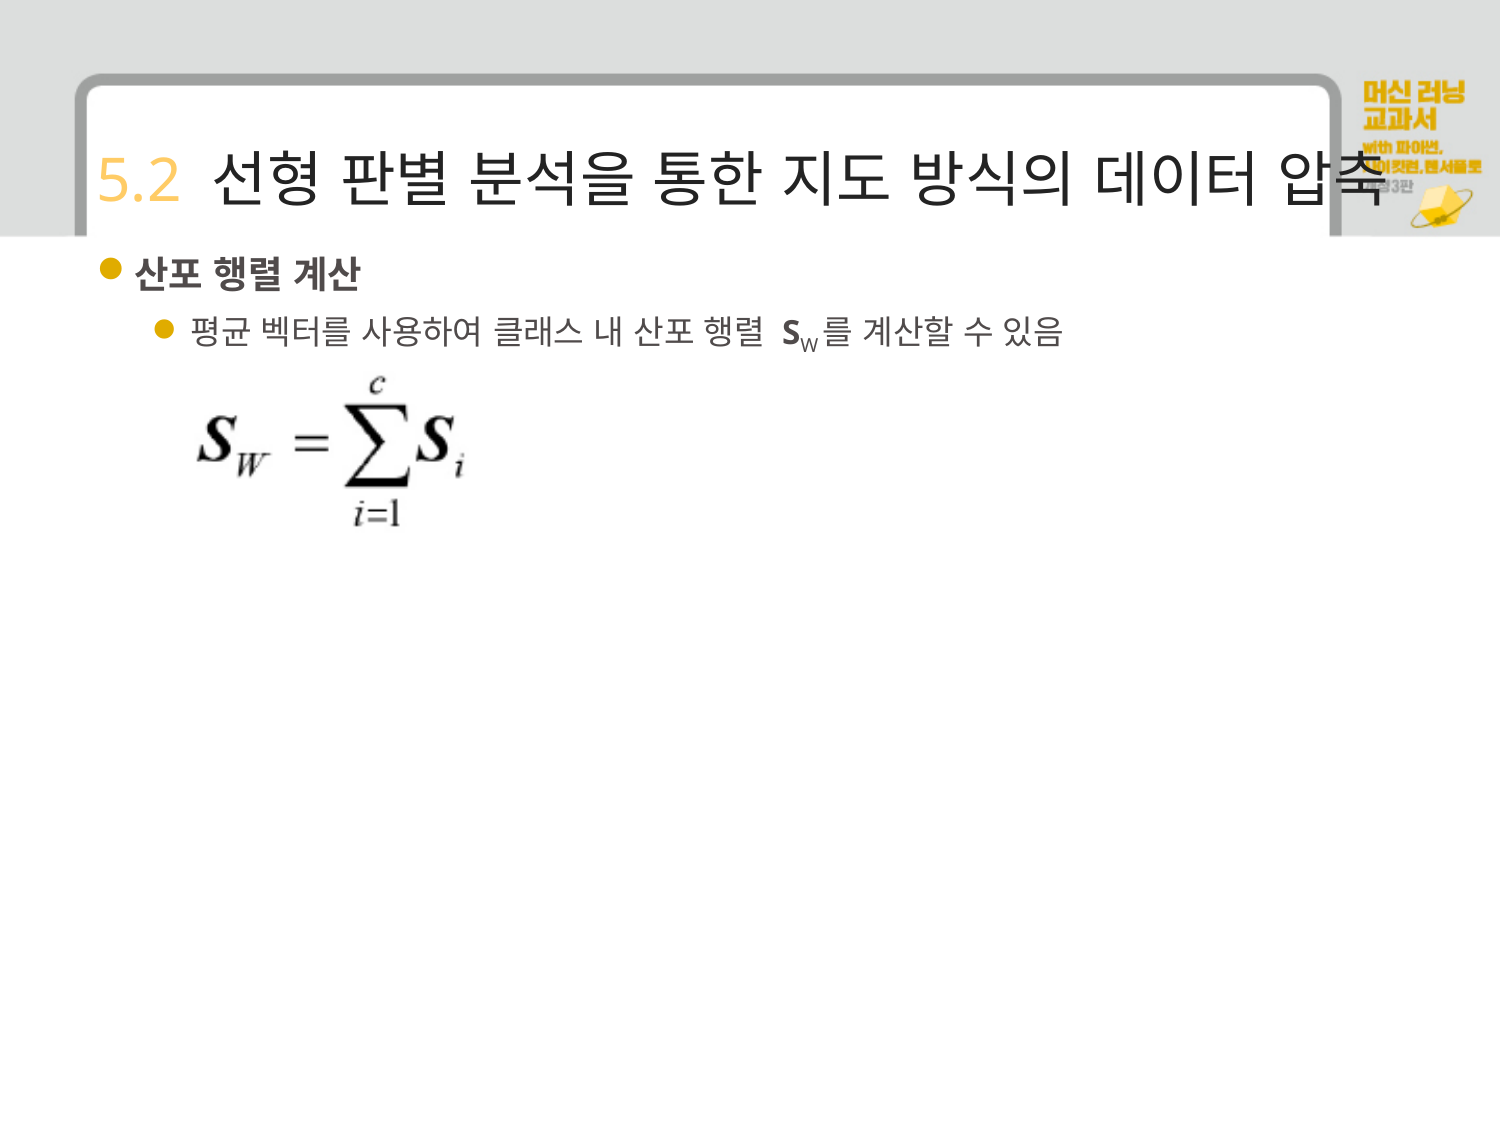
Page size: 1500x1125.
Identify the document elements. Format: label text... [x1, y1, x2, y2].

title 5.2 선형 판별 분석을 통한 지도 방식의 데이터 압축 [81, 90, 1412, 222]
picture [0, 0, 1500, 1125]
list 산포 행렬 계산 평균 벡터를 사용하여 클래스 내 산포 행렬 SW를 계산할 수 있음 [81, 239, 1412, 1054]
